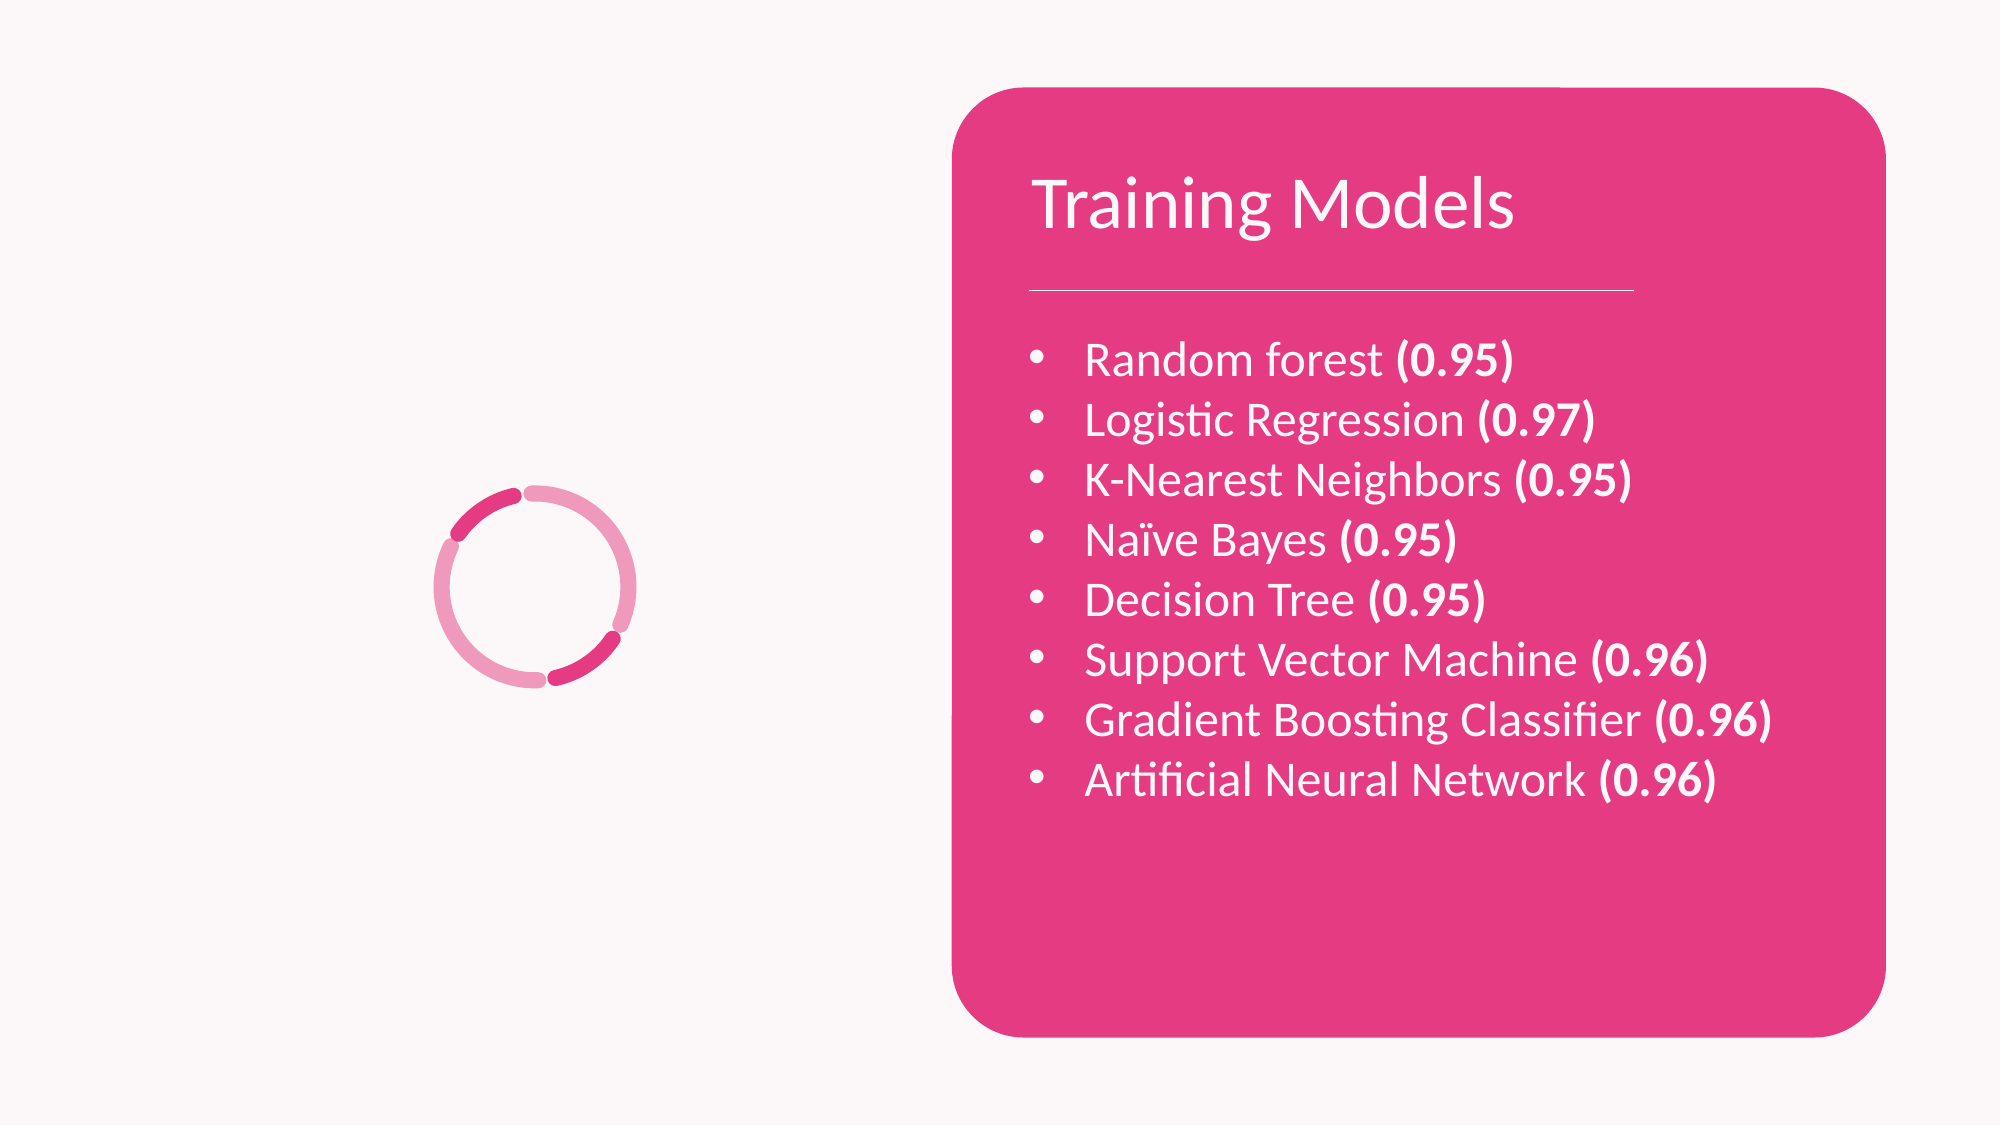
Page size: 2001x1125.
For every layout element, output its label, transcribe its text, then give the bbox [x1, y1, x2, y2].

text_box [950, 86, 1888, 1039]
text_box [441, 493, 629, 681]
text_box Random forest (0.95) Logistic Regression (0.97) K-Nearest Neighbors (0.95) Naïve Bayes (0.95) Decision Tree (0.95) Support Vector Machine (0.96) Gradient Boosting Classifier (0.96) Artificial Neural Network (0.96) [1013, 318, 1852, 814]
text_box Training Models [1016, 146, 1617, 252]
